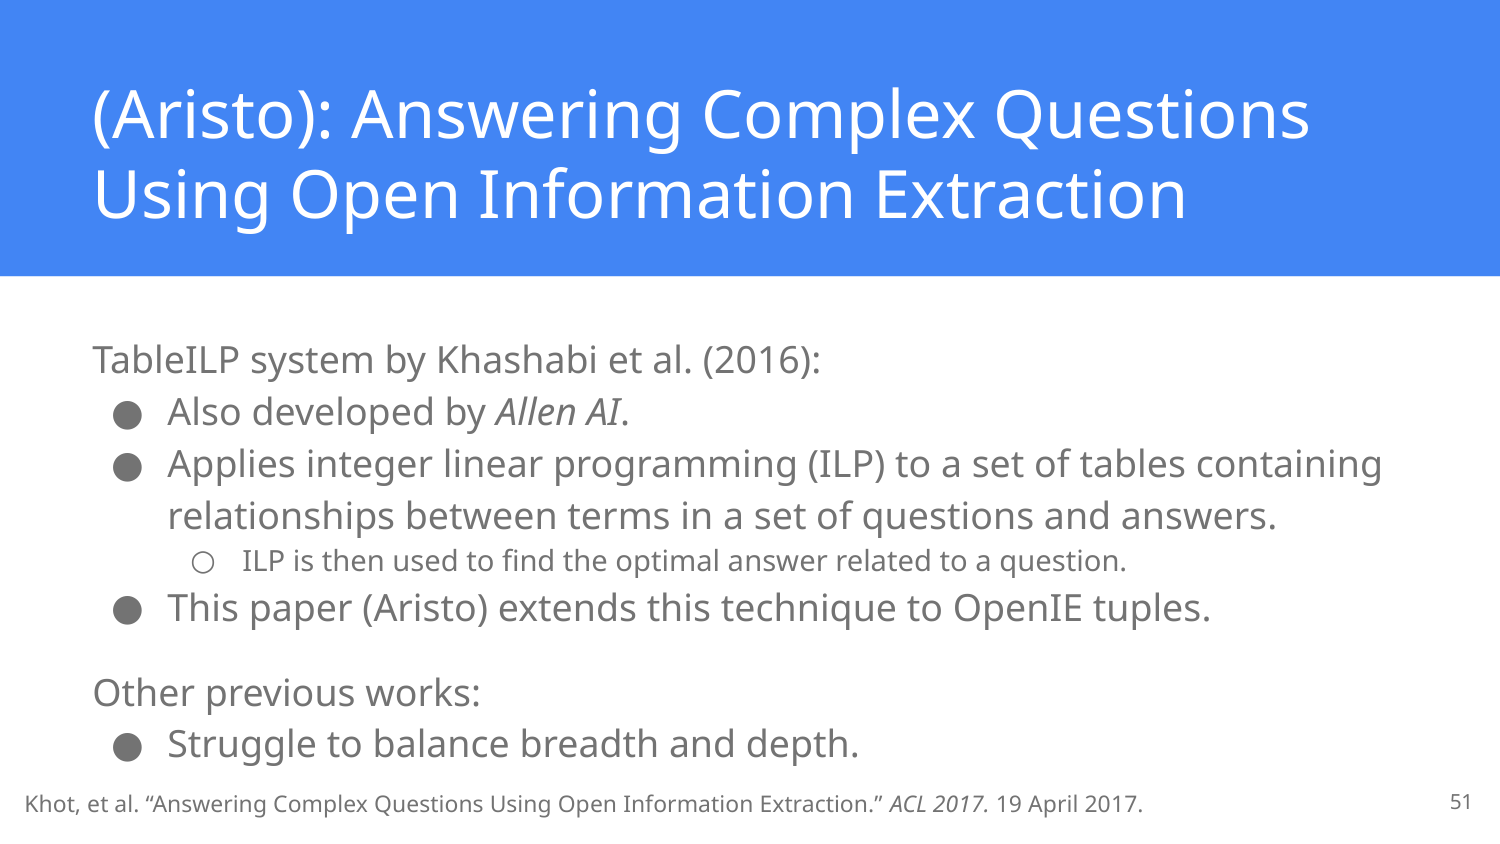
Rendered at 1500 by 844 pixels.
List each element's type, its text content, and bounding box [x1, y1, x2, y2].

list TableILP system by Khashabi et al. (2016): Also developed by Allen AI. Applies integer linear programming (ILP) to a set of tables containing relationships between terms in a set of questions and answers. ILP is then used to find the optimal answer related to a question. This paper (Aristo) extends this technique to OpenIE tuples. Other previous works: Struggle to balance breadth and depth. [77, 314, 1427, 760]
slide_number ‹#› [1398, 770, 1489, 835]
title (Aristo): Answering Complex Questions Using Open Information Extraction [77, 121, 1427, 248]
list Khot, et al. “Answering Complex Questions Using Open Information Extraction.” ACL 2017. 19 April 2017. [9, 770, 1385, 844]
